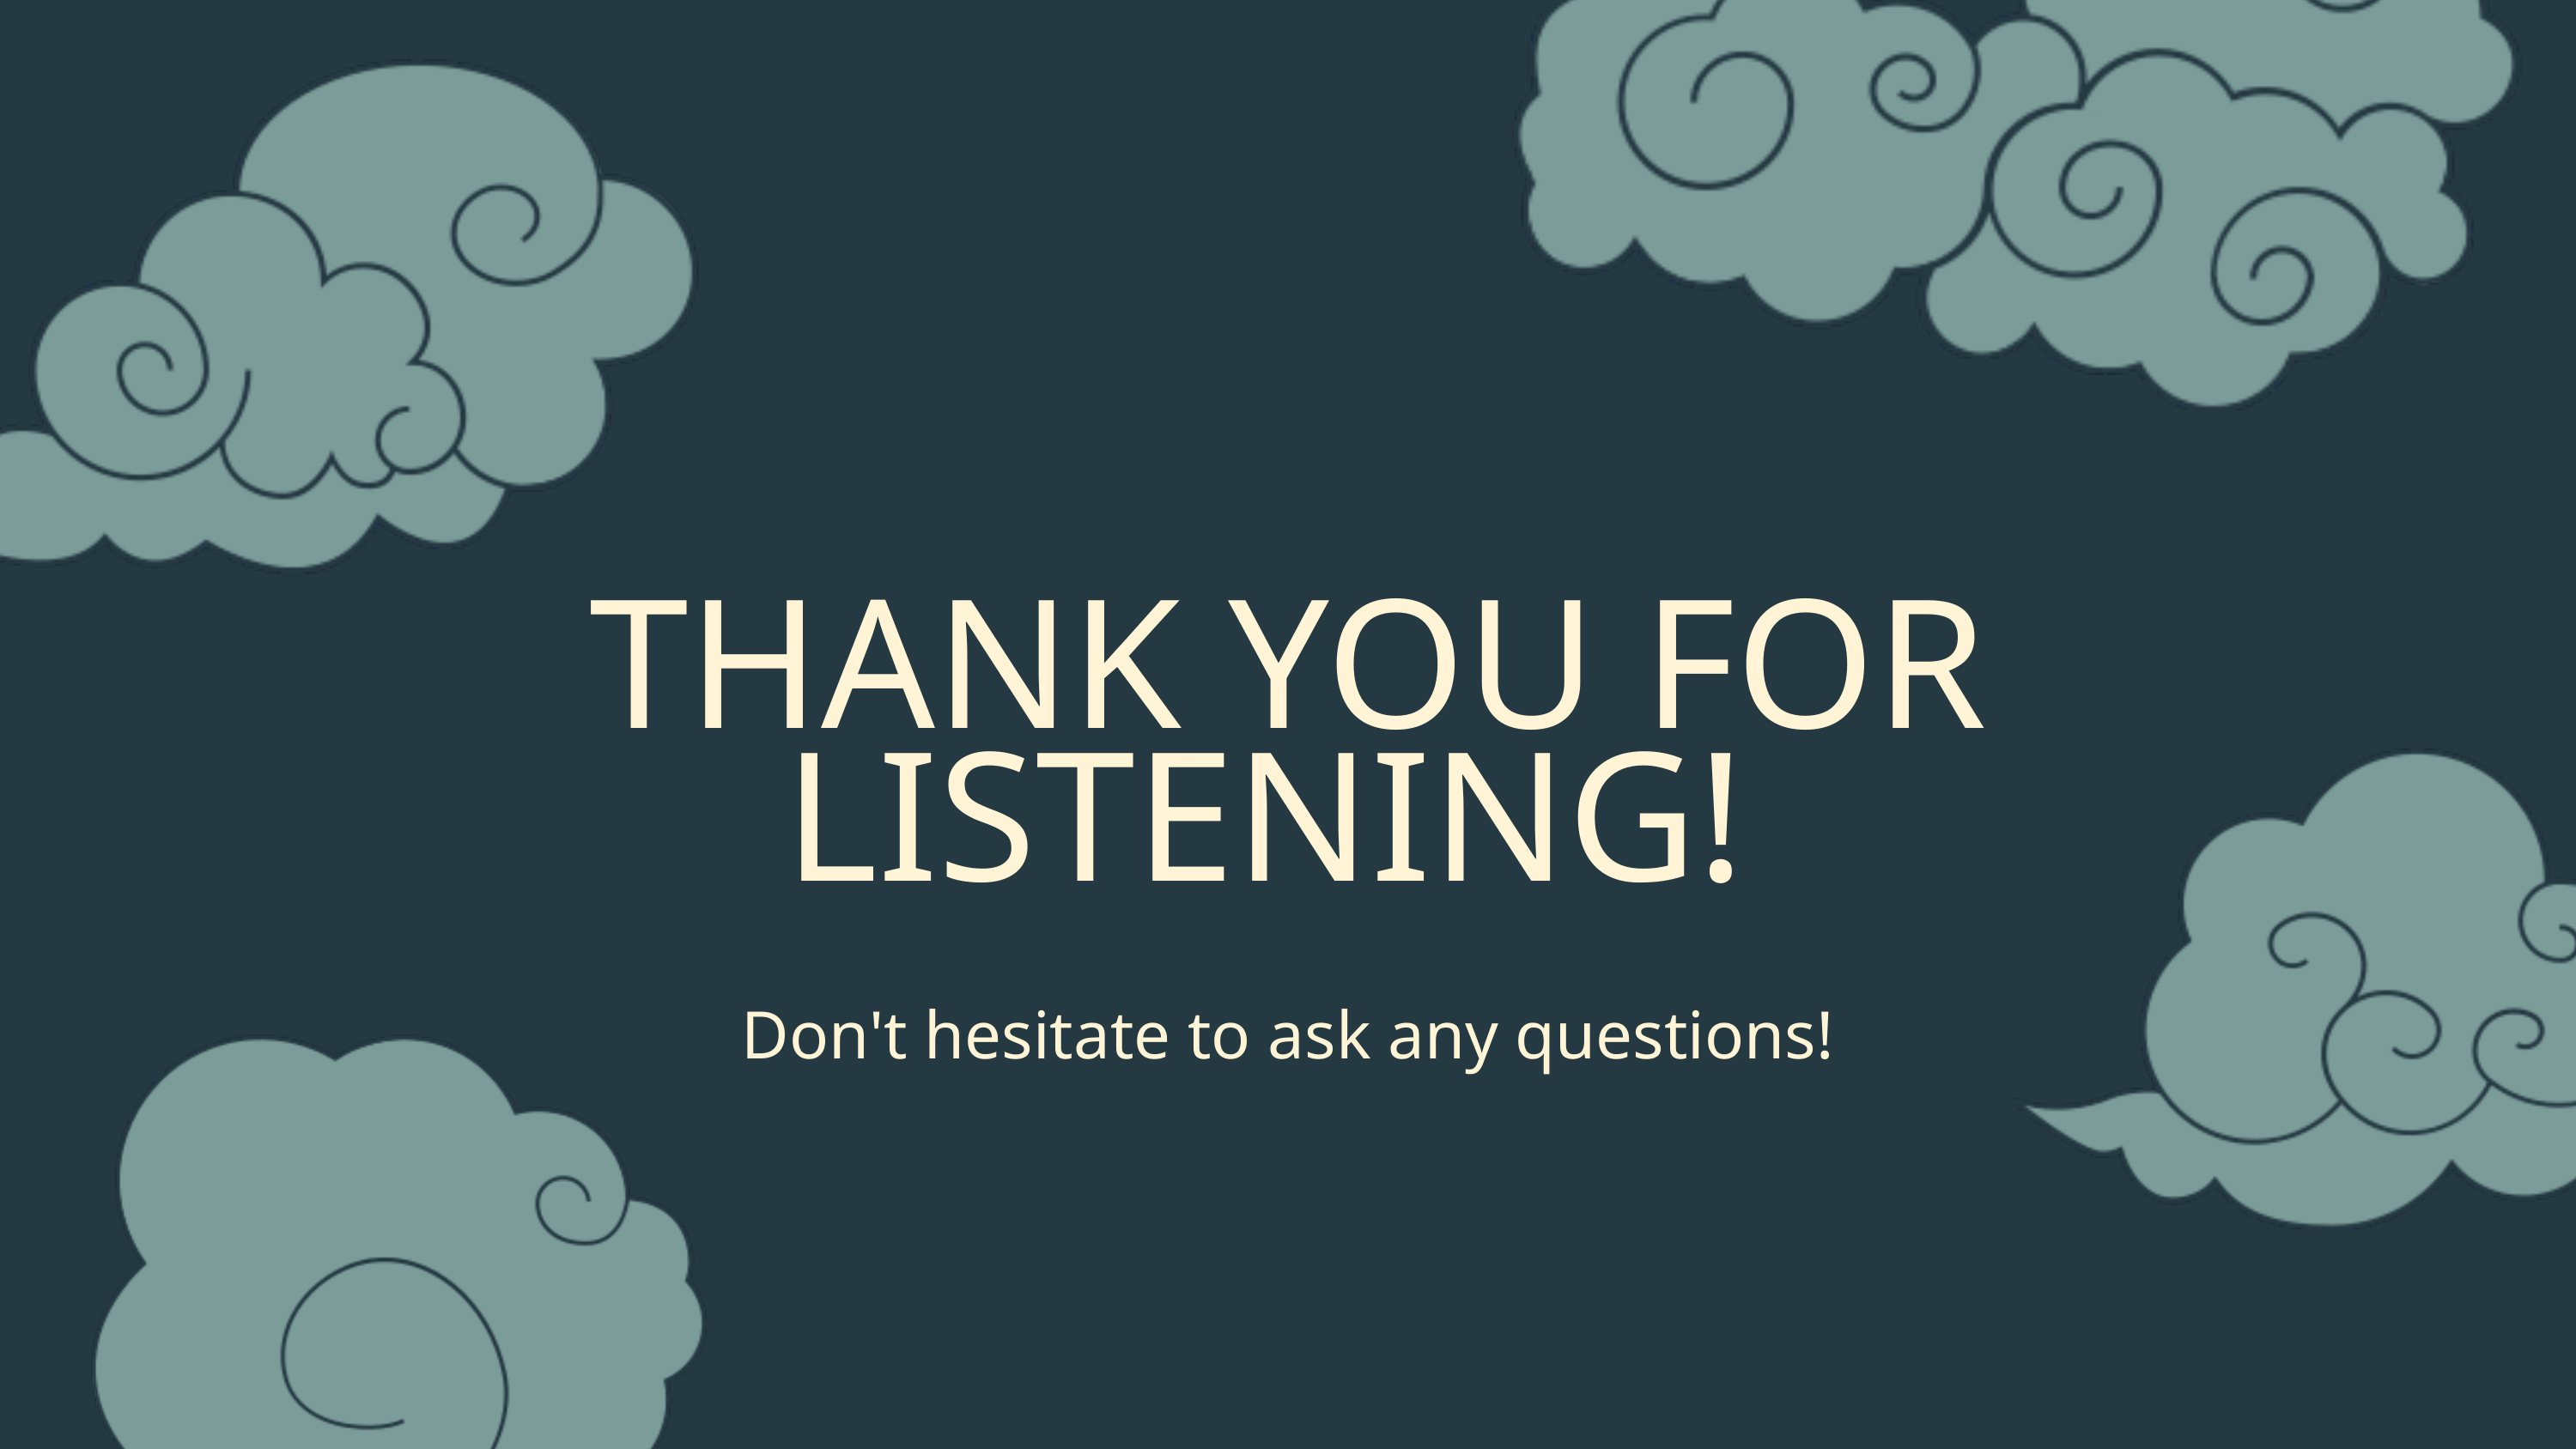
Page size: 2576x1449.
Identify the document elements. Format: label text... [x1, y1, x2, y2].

text_box [0, 990, 738, 1449]
text_box [2013, 748, 2576, 1232]
text_box [0, 58, 707, 615]
text_box THANK YOU FOR LISTENING! [122, 612, 2454, 917]
text_box [1498, 0, 2529, 414]
text_box Don't hesitate to ask any questions! [373, 979, 2013, 1072]
